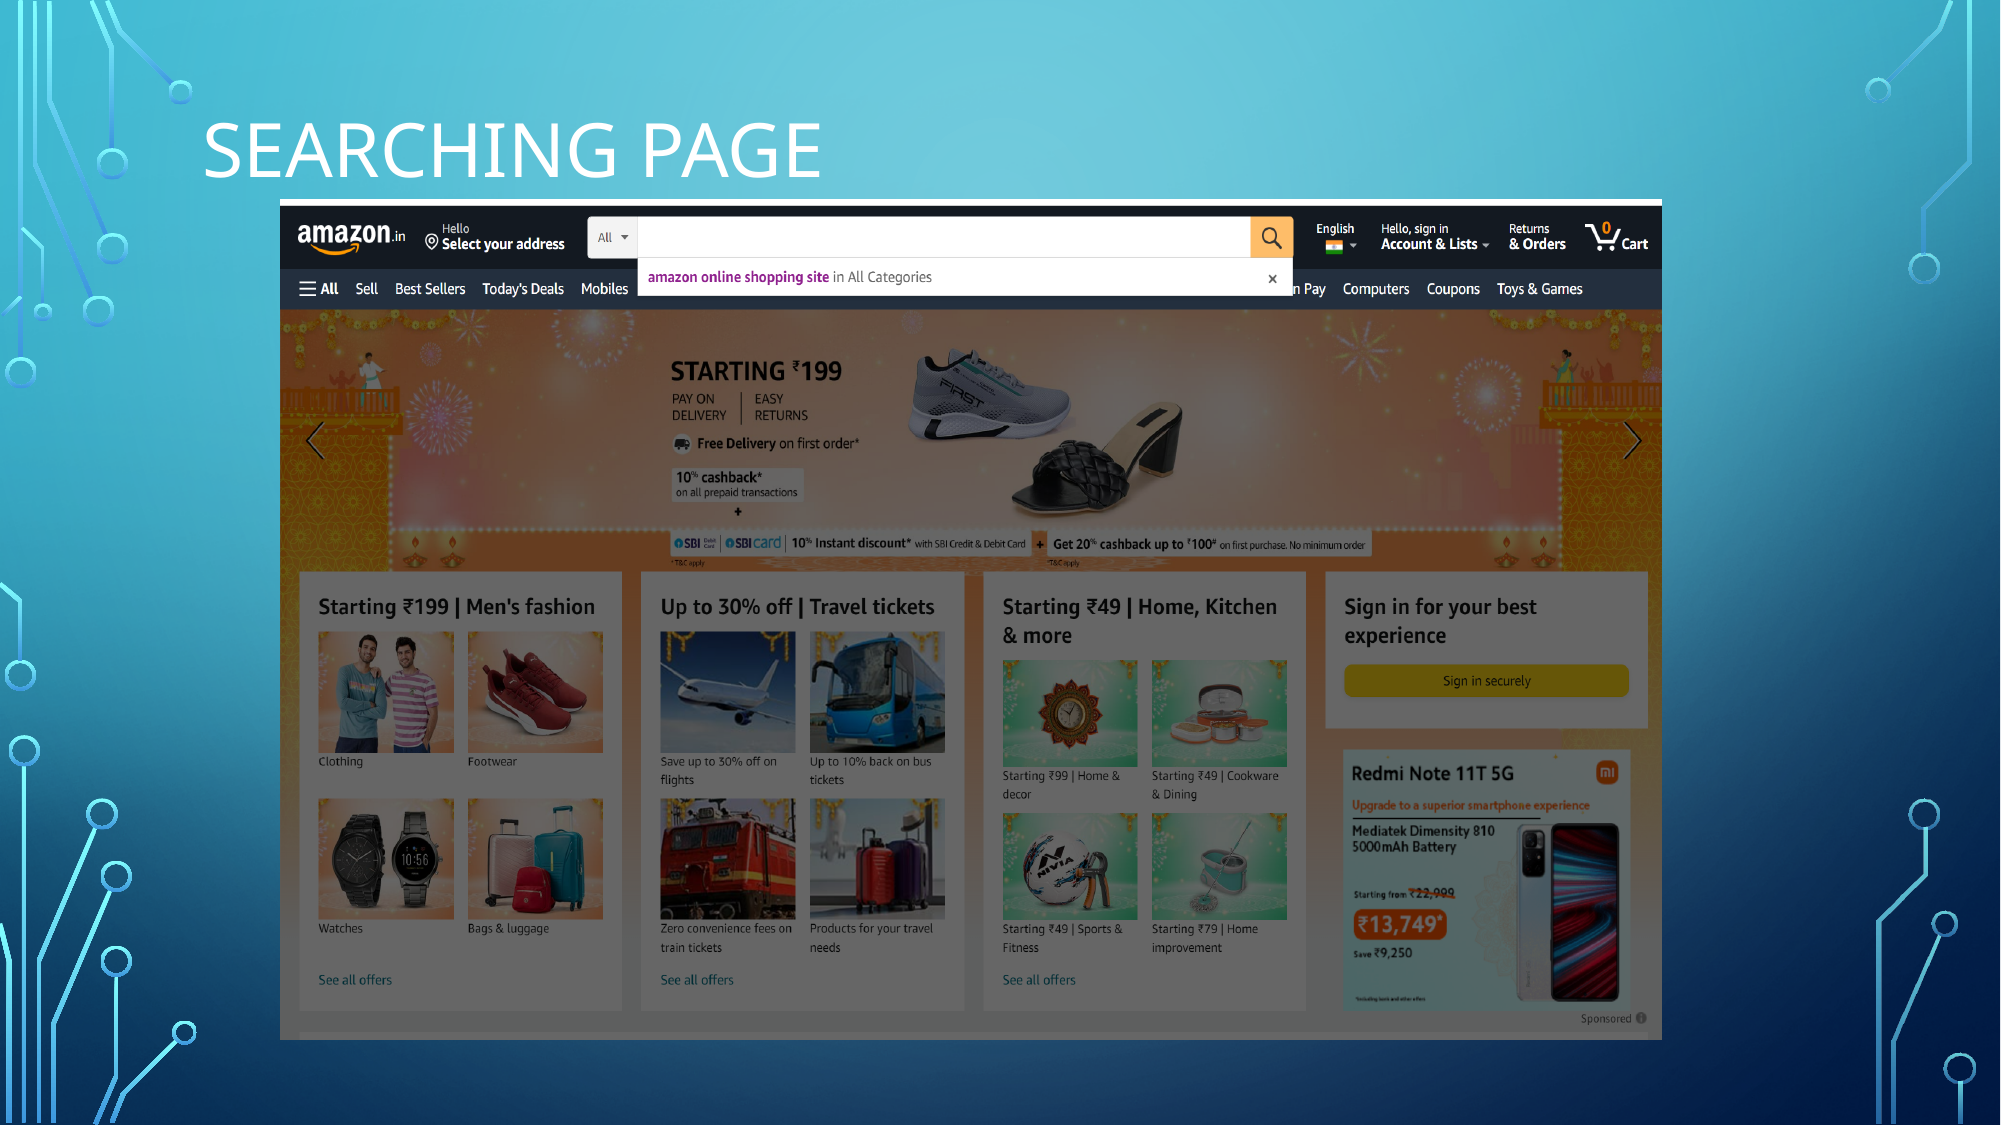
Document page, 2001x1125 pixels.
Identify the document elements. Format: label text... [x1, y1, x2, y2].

title Searching page [187, 31, 1813, 275]
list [279, 199, 1662, 1040]
